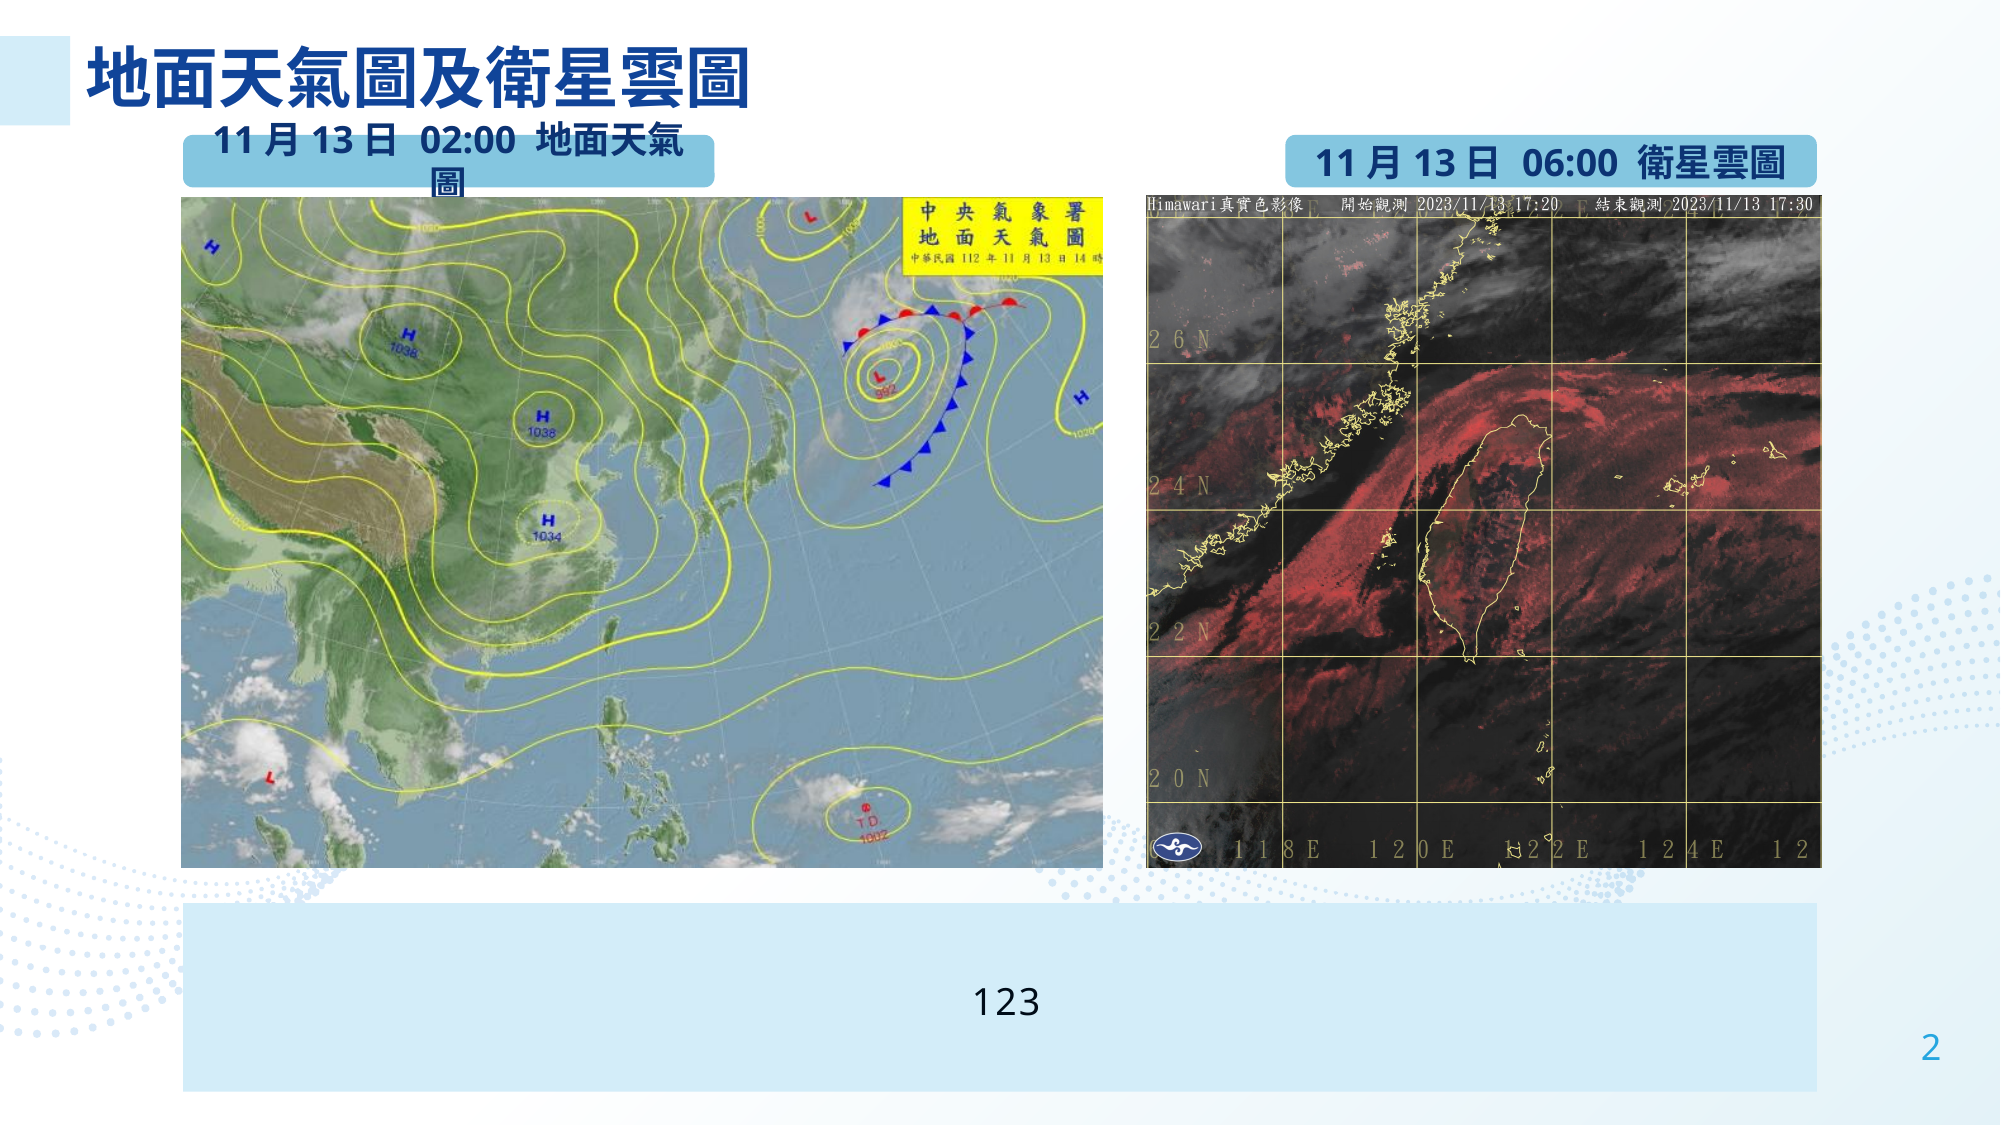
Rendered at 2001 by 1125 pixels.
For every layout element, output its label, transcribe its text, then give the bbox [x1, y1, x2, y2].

text_box 11月13日 02:00 地面天氣圖 [183, 134, 715, 188]
picture [181, 197, 1104, 869]
text_box 11月13日 06:00 衛星雲圖 [1285, 134, 1817, 188]
picture [1146, 195, 1822, 869]
list 123 [183, 903, 1817, 1092]
slide_number 2 [1821, 1005, 1942, 1092]
